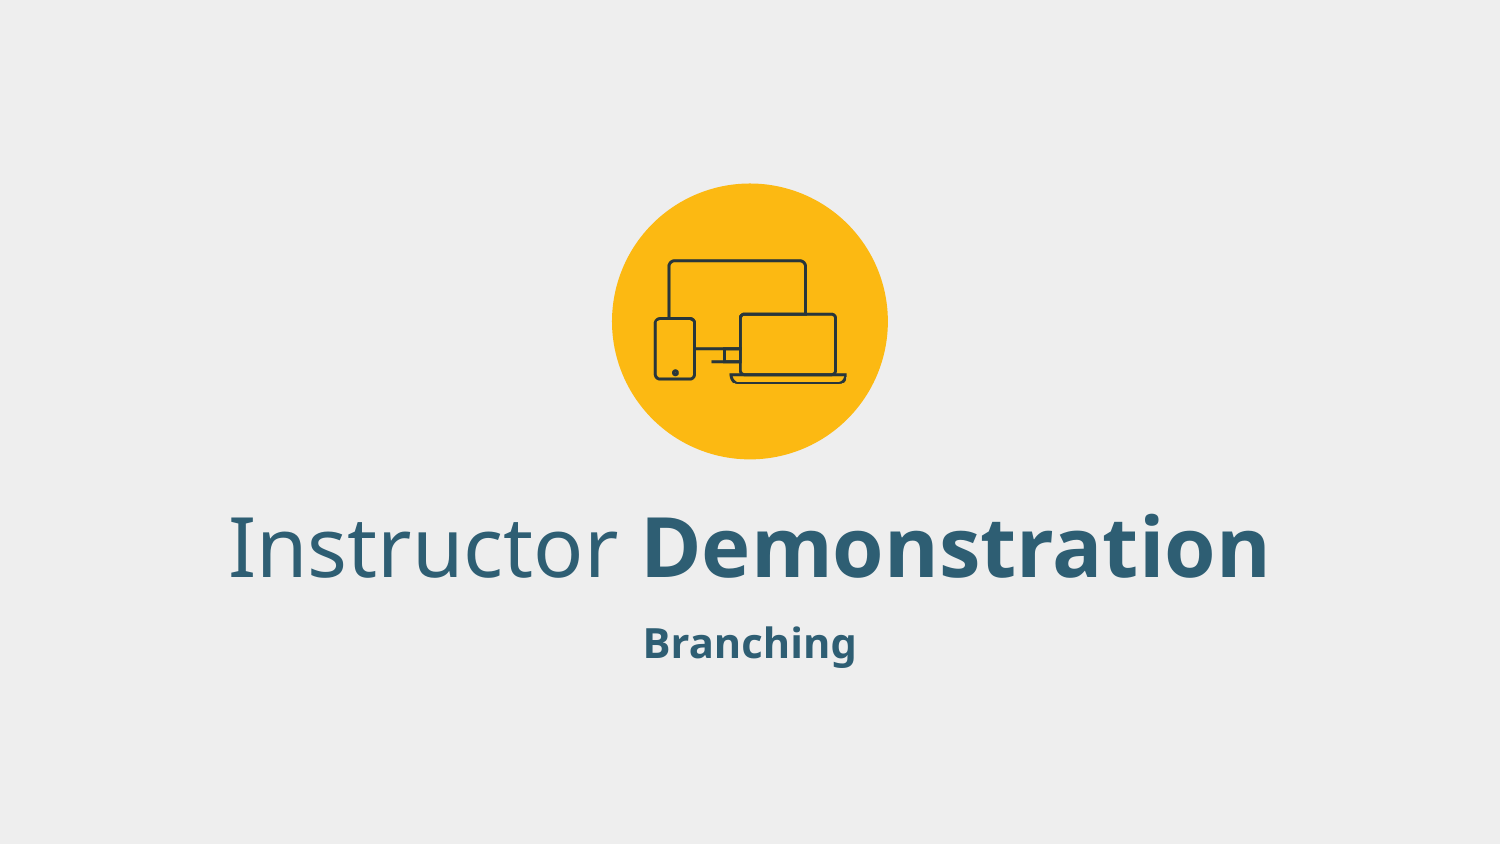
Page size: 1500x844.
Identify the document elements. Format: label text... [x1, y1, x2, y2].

text_box [0, 563, 1500, 601]
text_box Instructor Demonstration [51, 479, 1449, 563]
picture [653, 259, 847, 384]
text_box Branching [0, 601, 1500, 695]
text_box [611, 183, 888, 460]
